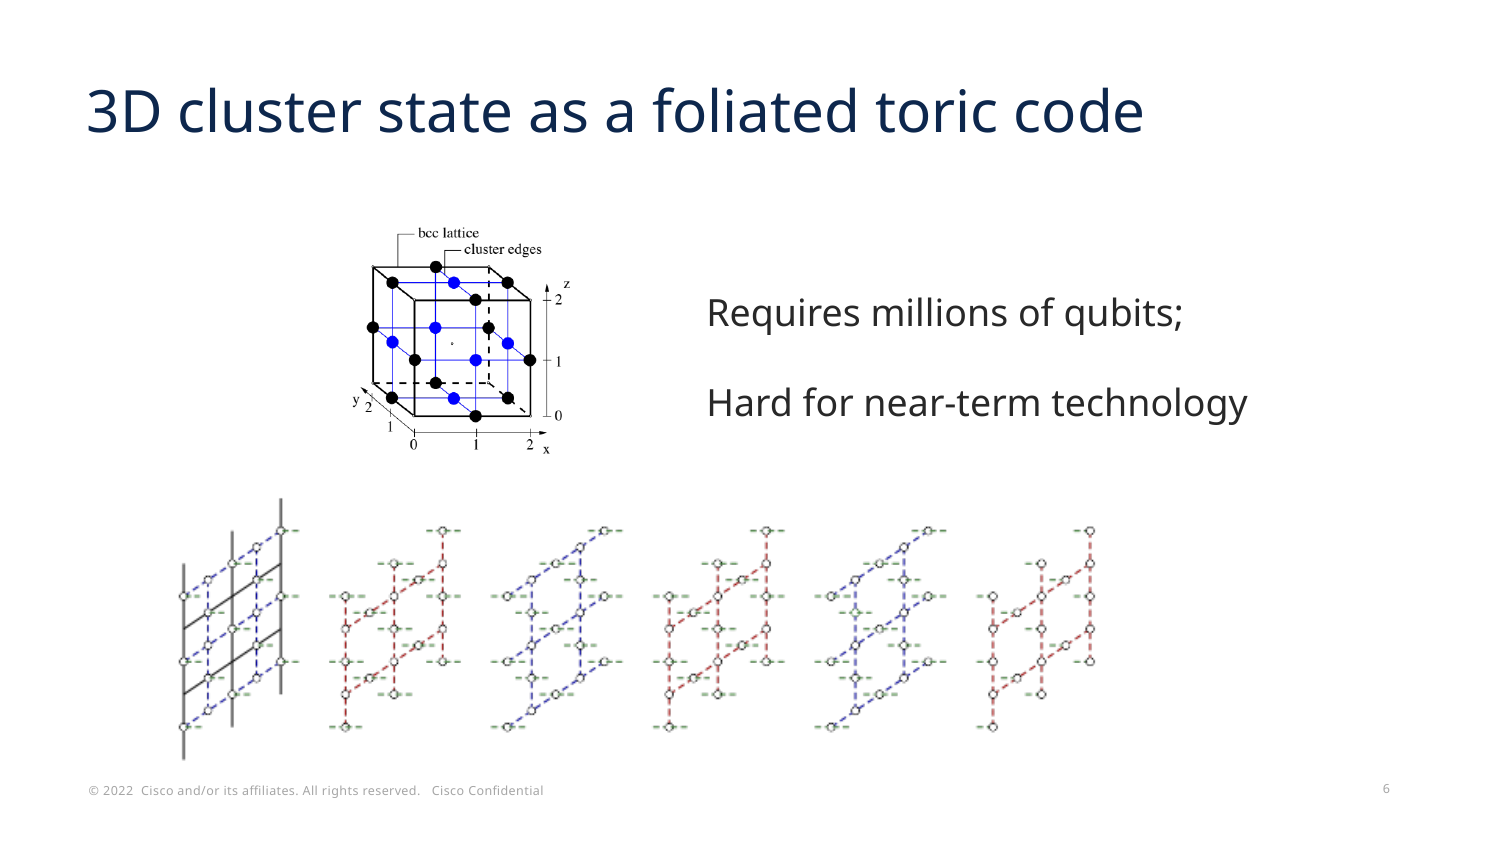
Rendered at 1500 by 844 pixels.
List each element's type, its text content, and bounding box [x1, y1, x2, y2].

picture [344, 212, 585, 462]
title 3D cluster state as a foliated toric code [71, 55, 1441, 176]
picture [162, 497, 1138, 778]
text_box Requires millions of qubits; Hard for near-term technology [691, 281, 1264, 432]
